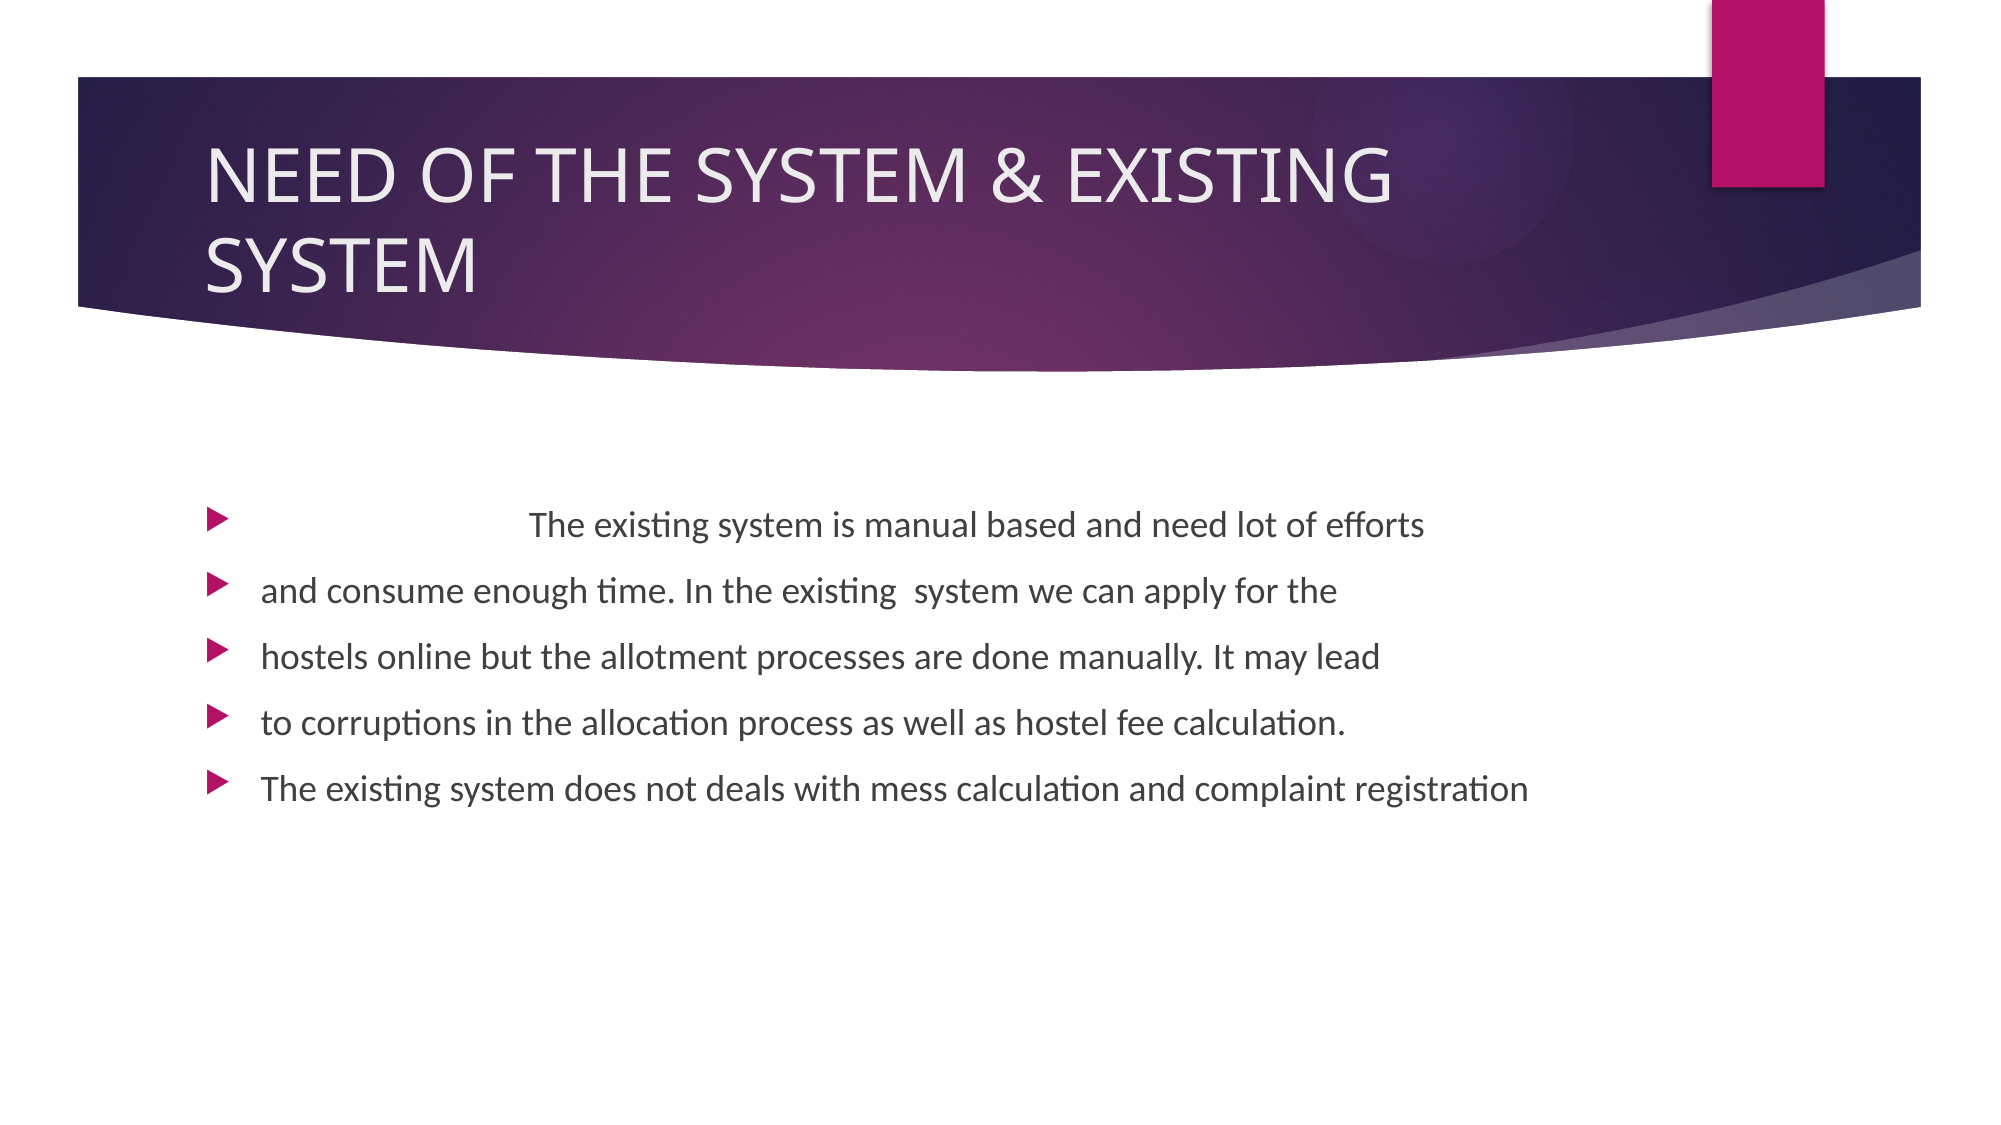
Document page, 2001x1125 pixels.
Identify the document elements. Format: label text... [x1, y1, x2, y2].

title NEED OF THE SYSTEM & EXISTING SYSTEM [189, 159, 1627, 276]
list The existing system is manual based and need lot of efforts and consume enough time. In the existing system we can apply for the hostels online but the allotment processes are done manually. It may lead to corruptions in the allocation process as well as hostel fee calculation. The existing system does not deals with mess calculation and complaint registration [189, 427, 1638, 988]
